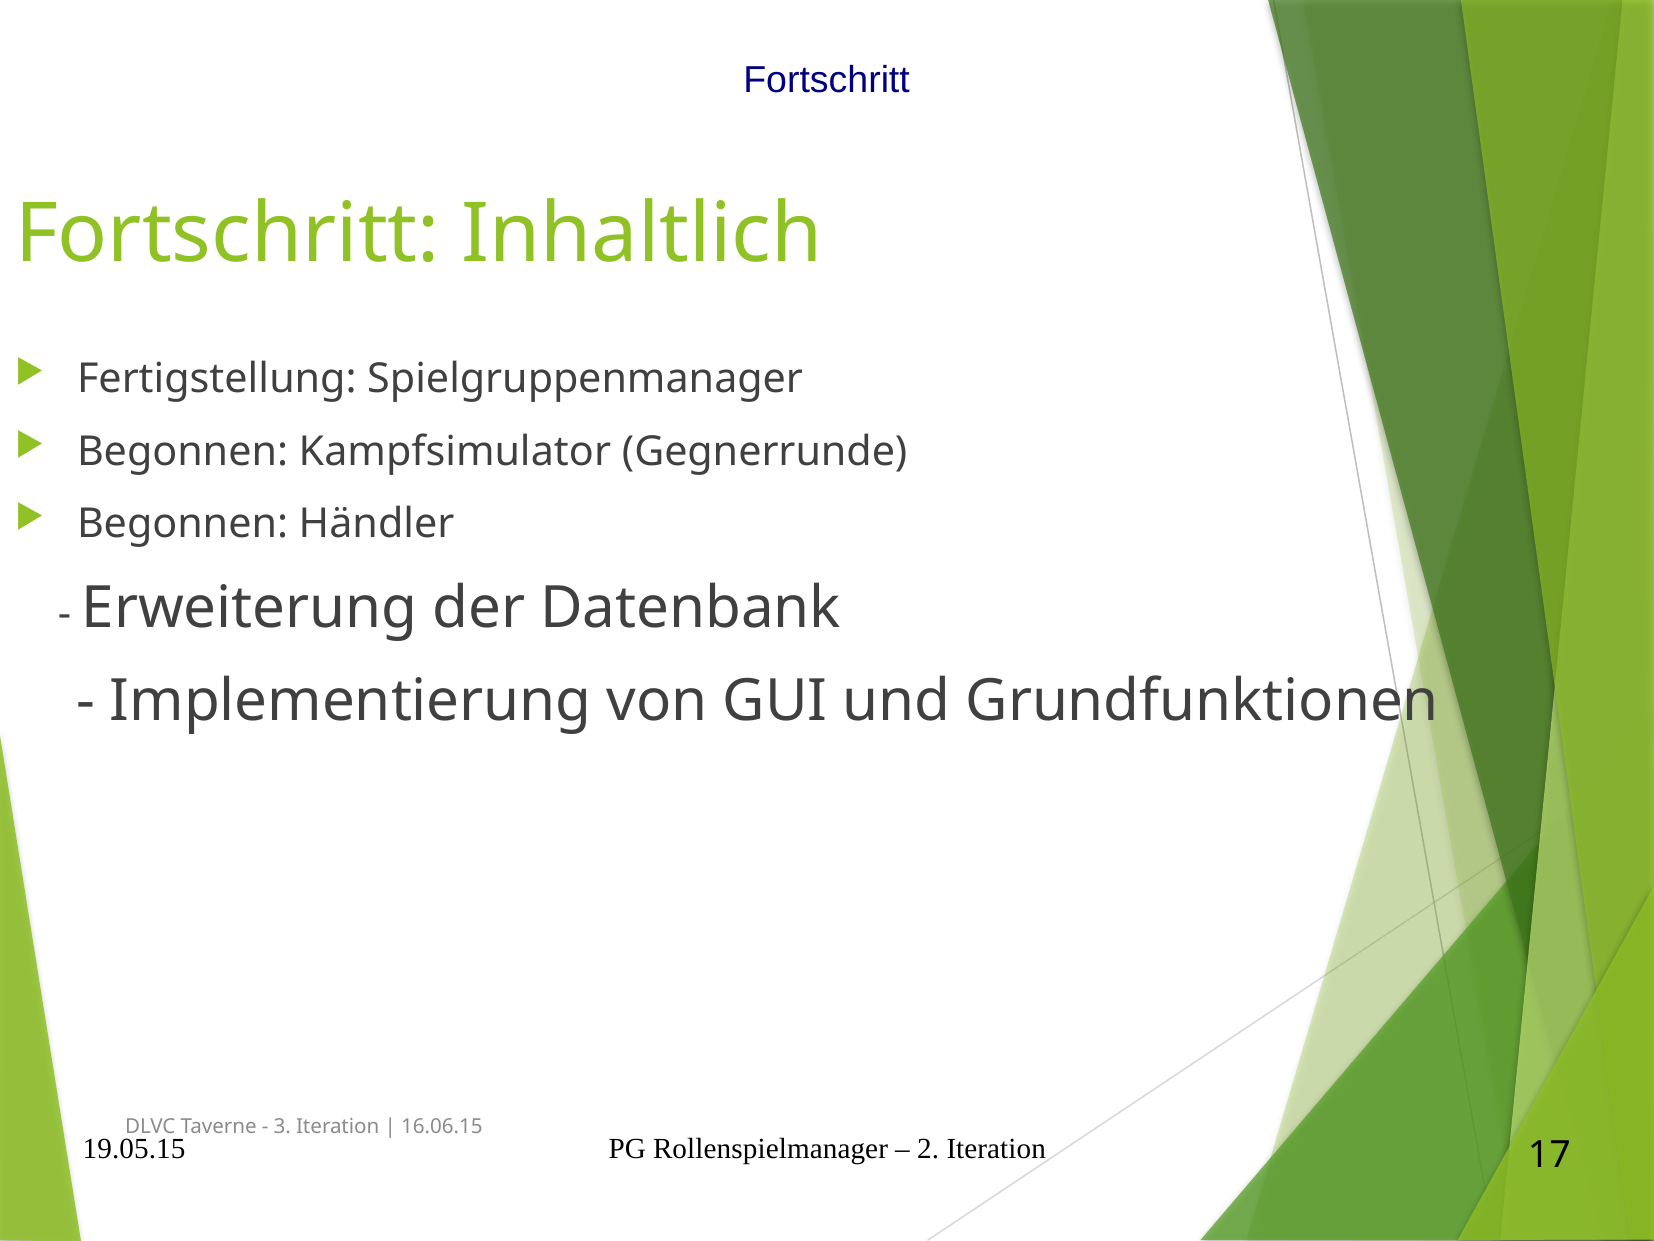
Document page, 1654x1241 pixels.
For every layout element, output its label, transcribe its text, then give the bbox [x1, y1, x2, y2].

text_box 19.05.15 [82, 1129, 468, 1216]
footer DLVC Taverne - 3. Iteration | 16.06.15 [110, 1092, 947, 1159]
text_box PG Rollenspielmanager – 2. Iteration [565, 1129, 1090, 1216]
list Fertigstellung: Spielgruppenmanager Begonnen: Kampfsimulator (Gegnerrunde) Begonnen: Händler - Erweiterung der Datenbank - Implementierung von GUI und Grundfunktionen [0, 343, 1455, 1063]
text_box Fortschritt [728, 47, 925, 107]
text_box 17 [1185, 1129, 1571, 1216]
title Fortschritt: Inhaltlich [0, 171, 1489, 394]
